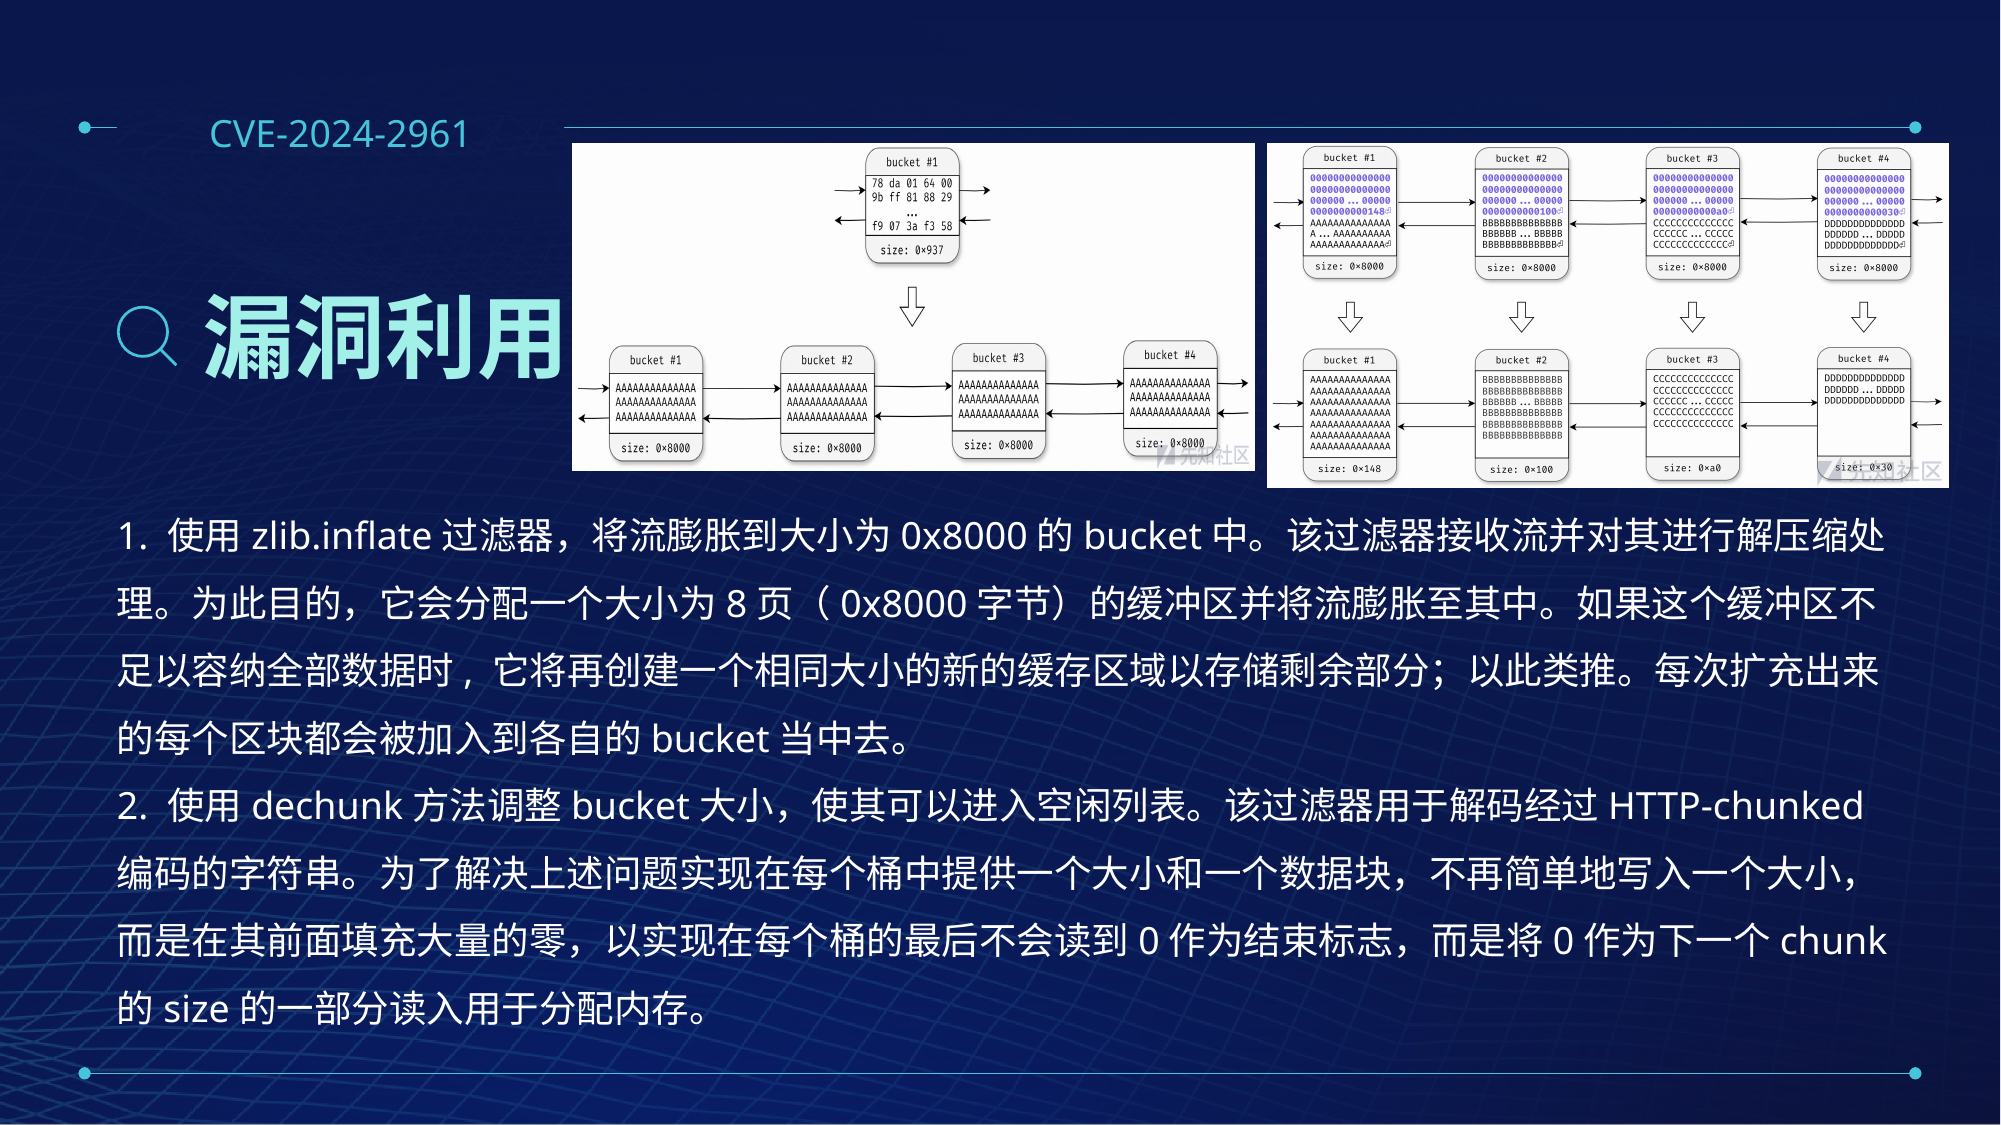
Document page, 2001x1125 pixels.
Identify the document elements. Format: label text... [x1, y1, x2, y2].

text_box 1. 使用zlib.inflate过滤器，将流膨胀到大小为0x8000的bucket中。该过滤器接收流并对其进行解压缩处理。为此目的，它会分配一个大小为8页（0x8000字节）的缓冲区并将流膨胀至其中。如果这个缓冲区不足以容纳全部数据时, 它将再创建一个相同大小的新的缓存区域以存储剩余部分；以此类推。每次扩充出来的每个区块都会被加入到各自的bucket当中去。 2. 使用dechunk方法调整bucket大小，使其可以进入空闲列表。该过滤器用于解码经过HTTP-chunked编码的字符串。为了解决上述问题实现在每个桶中提供一个大小和一个数据块，不再简单地写入一个大小，而是在其前面填充大量的零，以实现在每个桶的最后不会读到0作为结束标志，而是将0作为下一个chunk的size的一部分读入用于分配内存。 [116, 489, 1896, 1030]
picture [0, 0, 2001, 1125]
text_box [116, 305, 178, 366]
text_box 漏洞利用 [187, 272, 572, 398]
text_box CVE-2024-2961 [116, 115, 565, 156]
